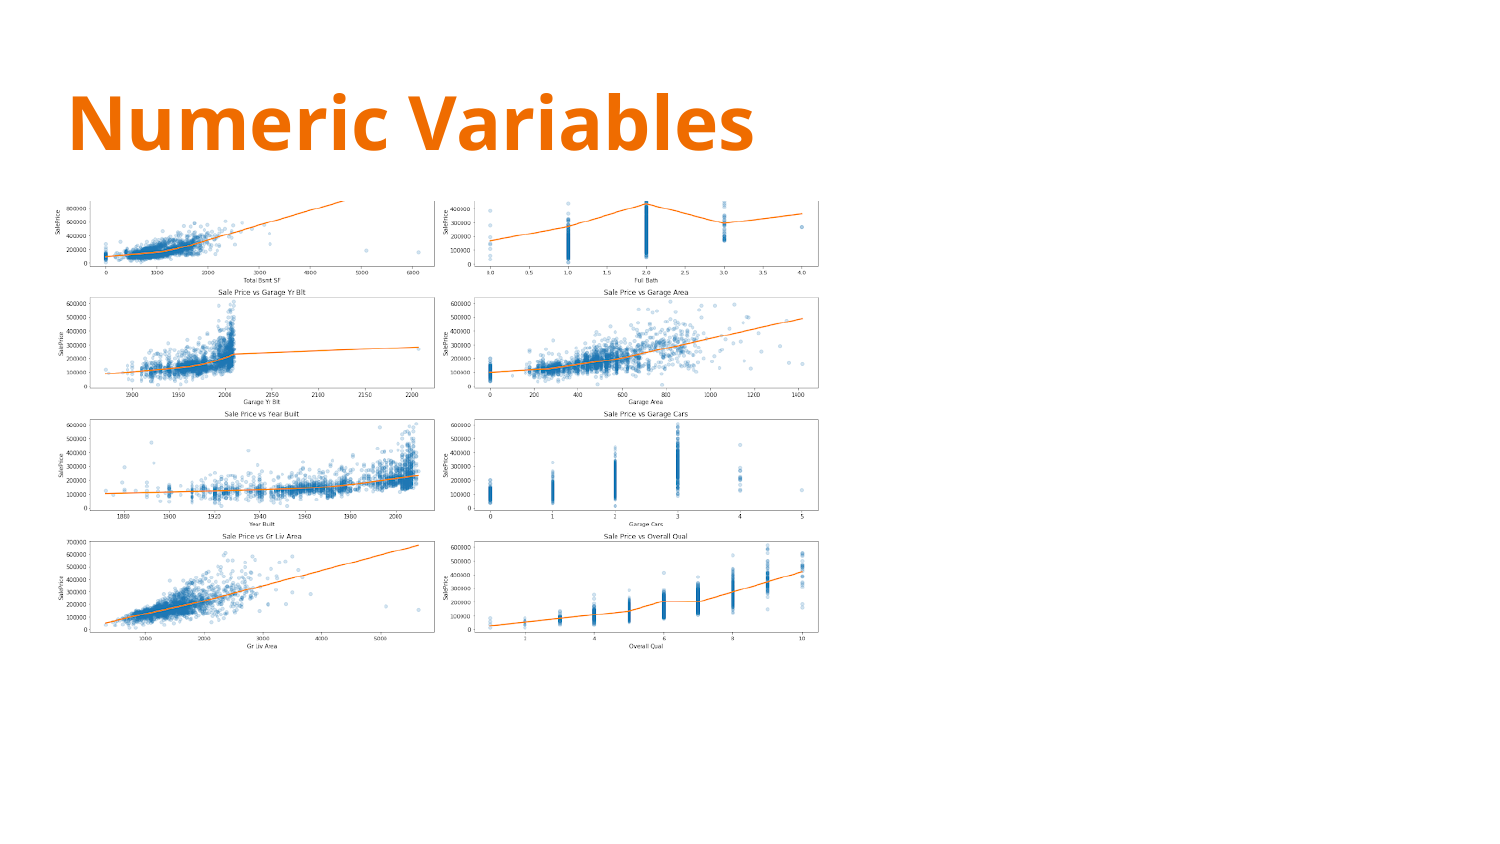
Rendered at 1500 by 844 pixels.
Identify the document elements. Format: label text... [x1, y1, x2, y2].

picture [50, 201, 822, 653]
title Numeric Variables [51, 60, 1449, 177]
